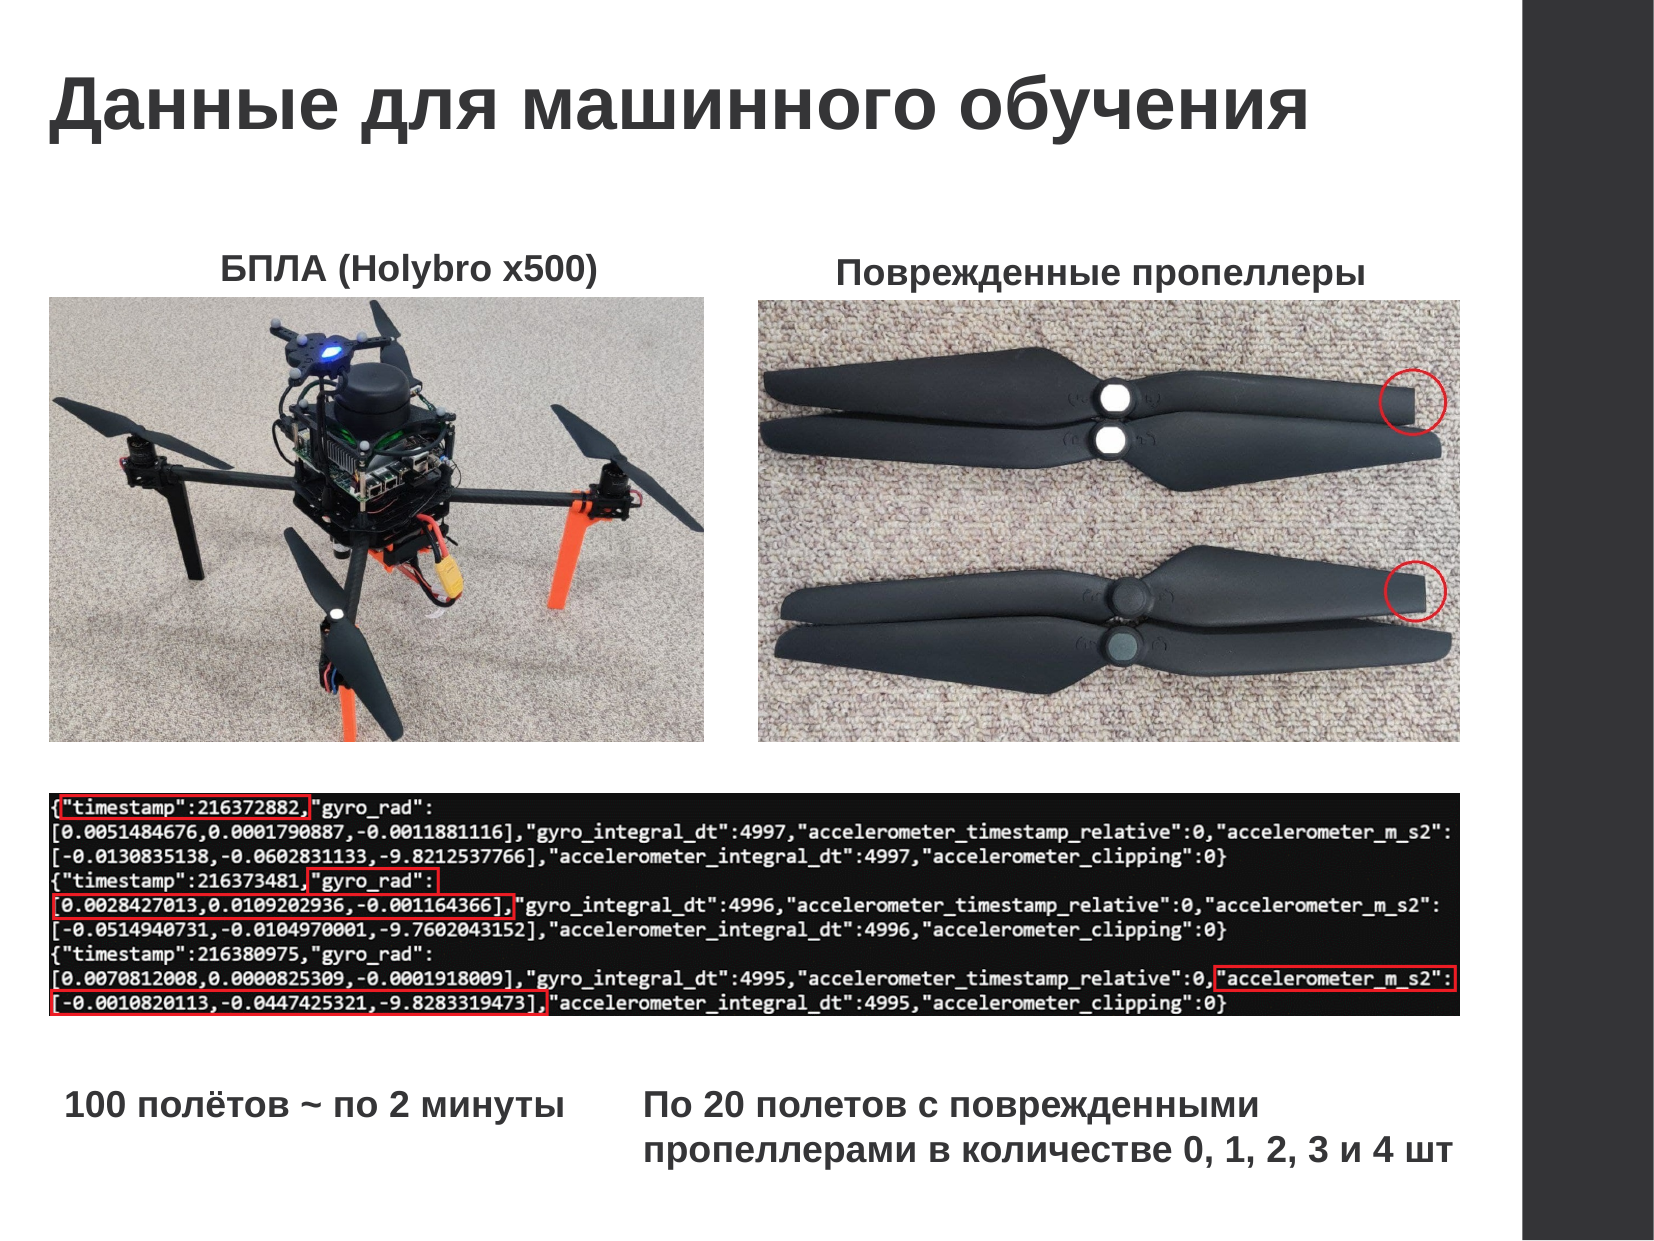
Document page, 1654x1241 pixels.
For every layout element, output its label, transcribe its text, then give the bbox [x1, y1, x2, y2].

text_box Данные для машинного обучения [49, 38, 1502, 160]
picture [758, 300, 1461, 742]
text_box БПЛА (Holybro x500) [205, 237, 614, 292]
picture [49, 297, 704, 743]
text_box По 20 полетов с поврежденными пропеллерами в количестве 0, 1, 2, 3 и 4 шт [628, 1072, 1472, 1178]
text_box 100 полётов ~ по 2 минуты [49, 1072, 594, 1133]
picture [49, 793, 1460, 1016]
text_box [71, 41, 1525, 229]
text_box Поврежденные пропеллеры [820, 240, 1382, 295]
